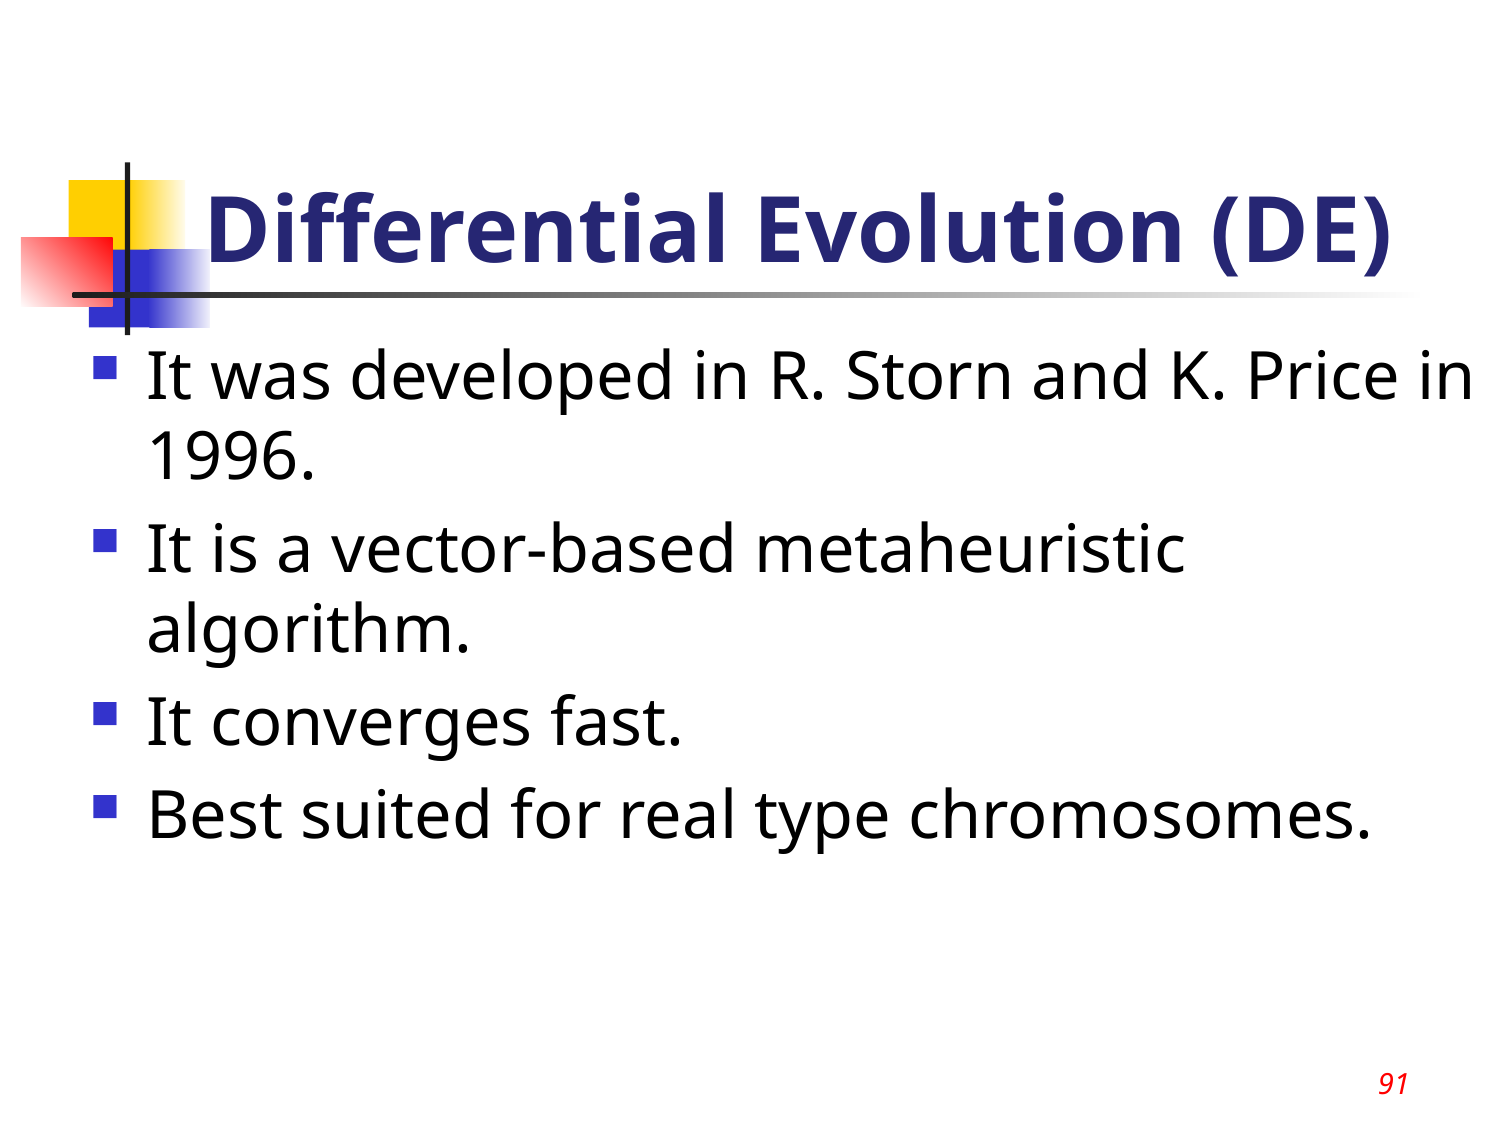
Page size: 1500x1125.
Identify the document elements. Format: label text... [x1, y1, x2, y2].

title Differential Evolution (DE) [188, 101, 1468, 289]
list It was developed in R. Storn and K. Price in 1996. It is a vector-based metaheuristic algorithm. It converges fast. Best suited for real type chromosomes. [74, 324, 1500, 1125]
slide_number 91 [1112, 1037, 1426, 1113]
